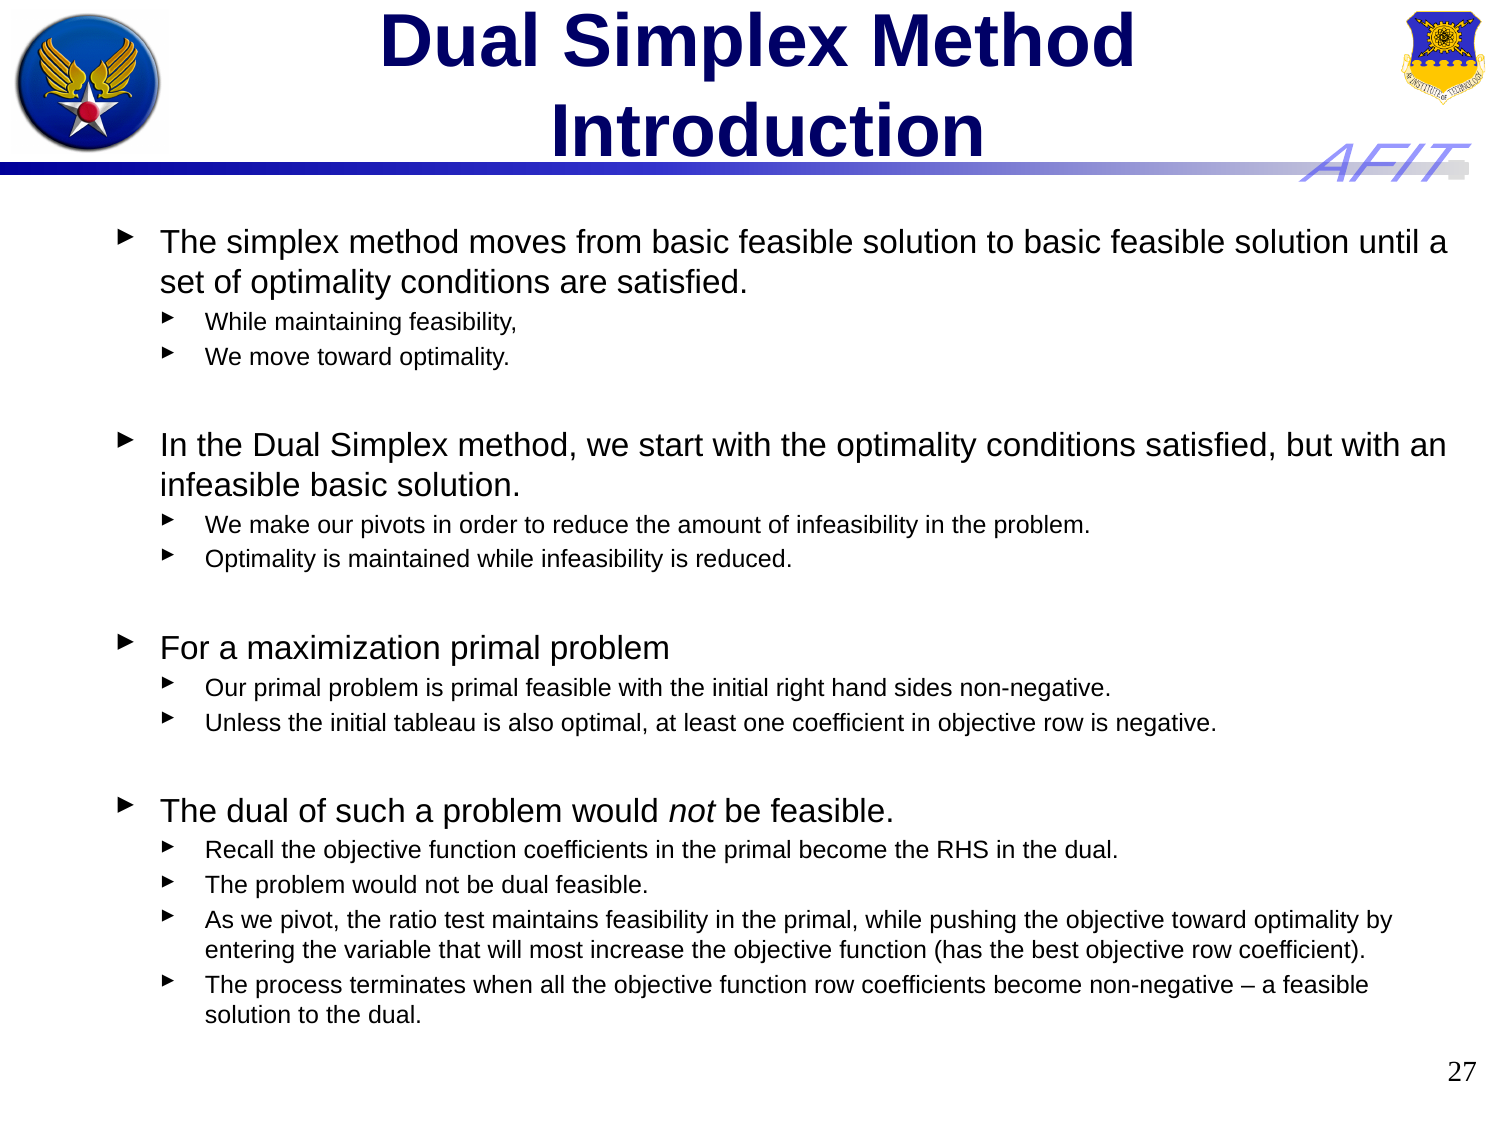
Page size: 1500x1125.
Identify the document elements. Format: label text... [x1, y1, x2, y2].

list The simplex method moves from basic feasible solution to basic feasible solution until a set of optimality conditions are satisfied. While maintaining feasibility, We move toward optimality. In the Dual Simplex method, we start with the optimality conditions satisfied, but with an infeasible basic solution. We make our pivots in order to reduce the amount of infeasibility in the problem. Optimality is maintained while infeasibility is reduced. For a maximization primal problem Our primal problem is primal feasible with the initial right hand sides non-negative. Unless the initial tableau is also optimal, at least one coefficient in objective row is negative. The dual of such a problem would not be feasible. Recall the objective function coefficients in the primal become the RHS in the dual. The problem would not be dual feasible. As we pivot, the ratio test maintains feasibility in the primal, while pushing the objective toward optimality by entering the variable that will most increase the objective function (has the best objective row coefficient). The process terminates when all the objective function row coefficients become non-negative – a feasible solution to the dual. [99, 212, 1475, 1088]
slide_number 27 [1179, 1044, 1493, 1120]
picture [11, 9, 75, 154]
picture [1463, 11, 1486, 105]
title Dual Simplex Method Introduction [75, 0, 1463, 163]
